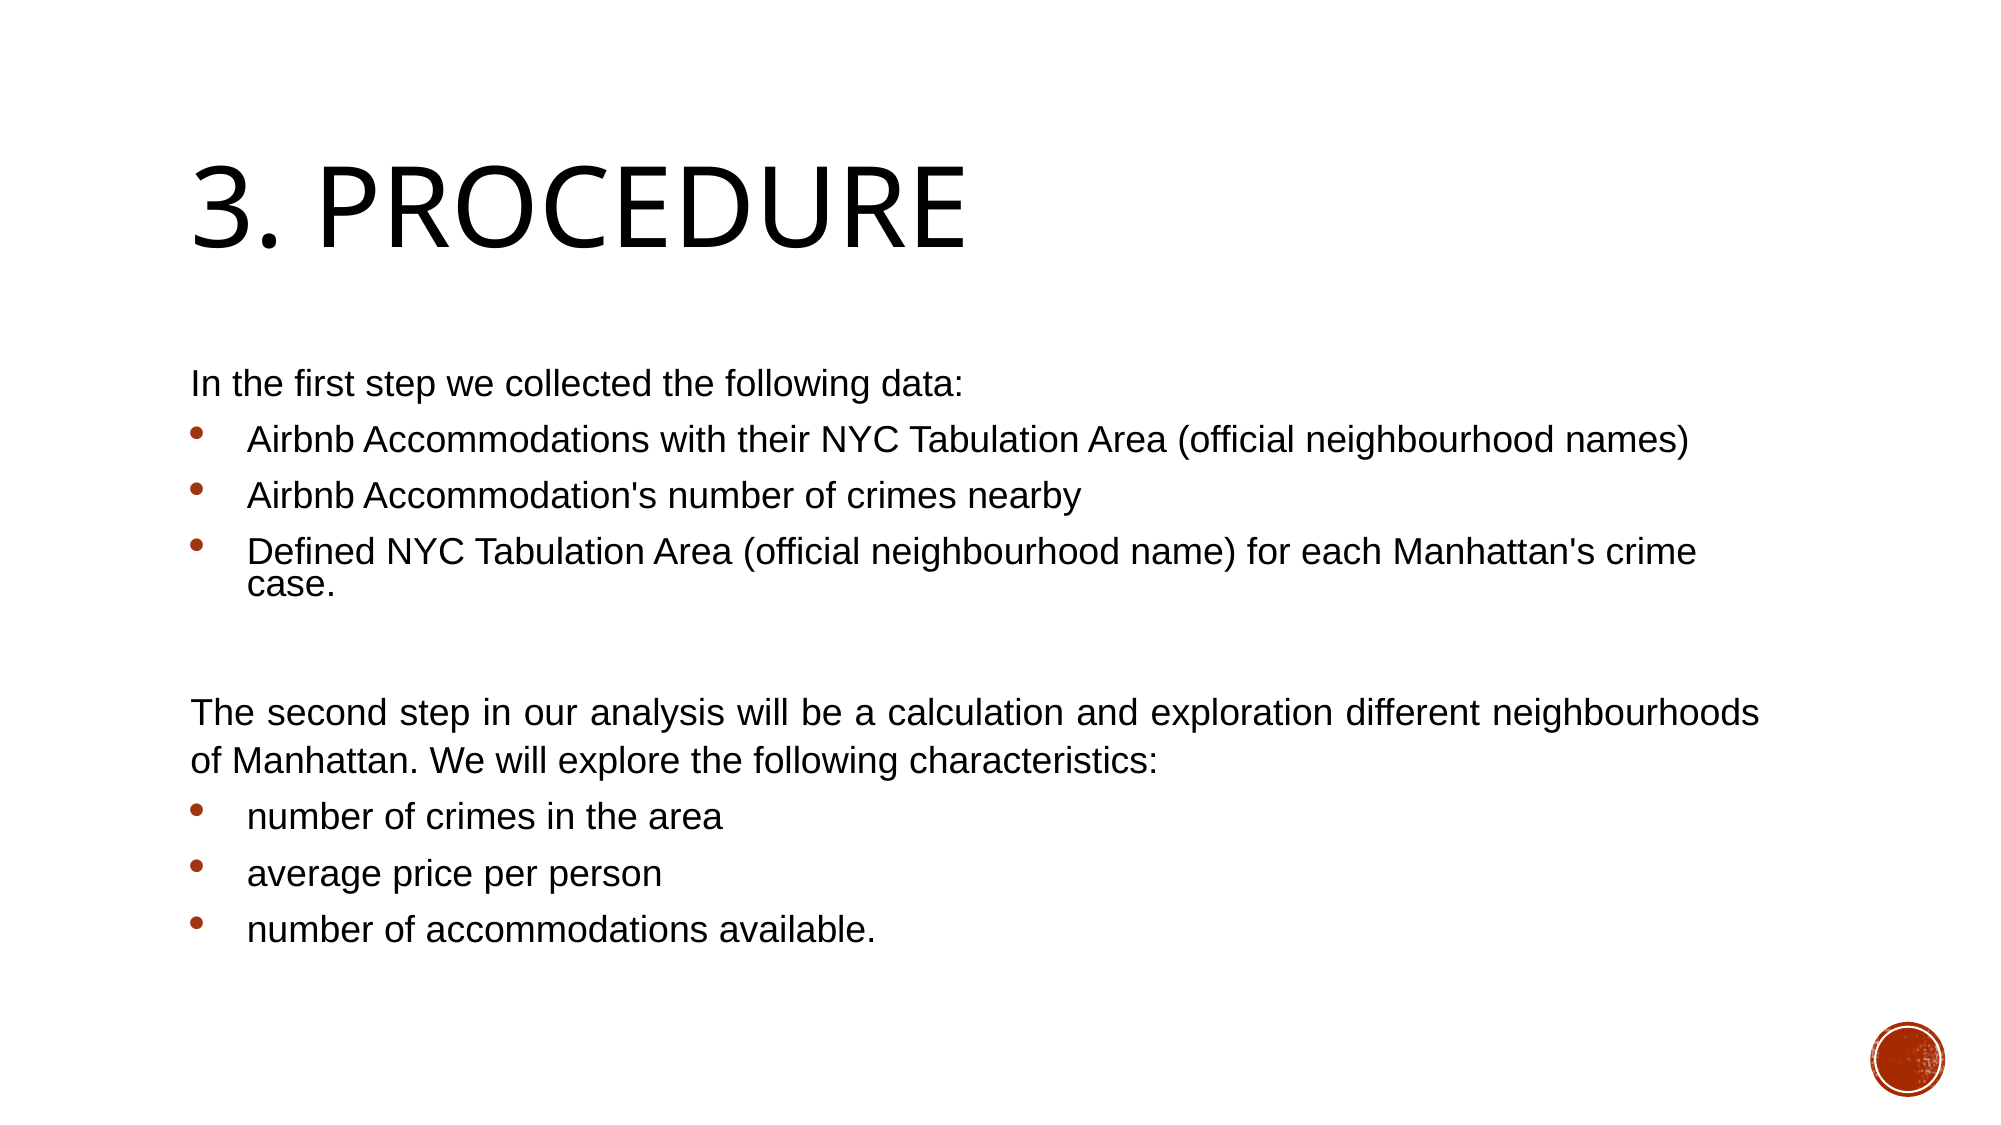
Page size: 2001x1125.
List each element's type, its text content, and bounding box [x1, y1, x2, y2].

title 3. Procedure [175, 79, 1826, 344]
list In the first step we collected the following data: Airbnb Accommodations with their NYC Tabulation Area (official neighbourhood names) Airbnb Accommodation's number of crimes nearby Defined NYC Tabulation Area (official neighbourhood name) for each Manhattan's crime case. The second step in our analysis will be a calculation and exploration different neighbourhoods of Manhattan. We will explore the following characteristics: number of crimes in the area average price per person number of accommodations available. [175, 348, 1826, 1013]
